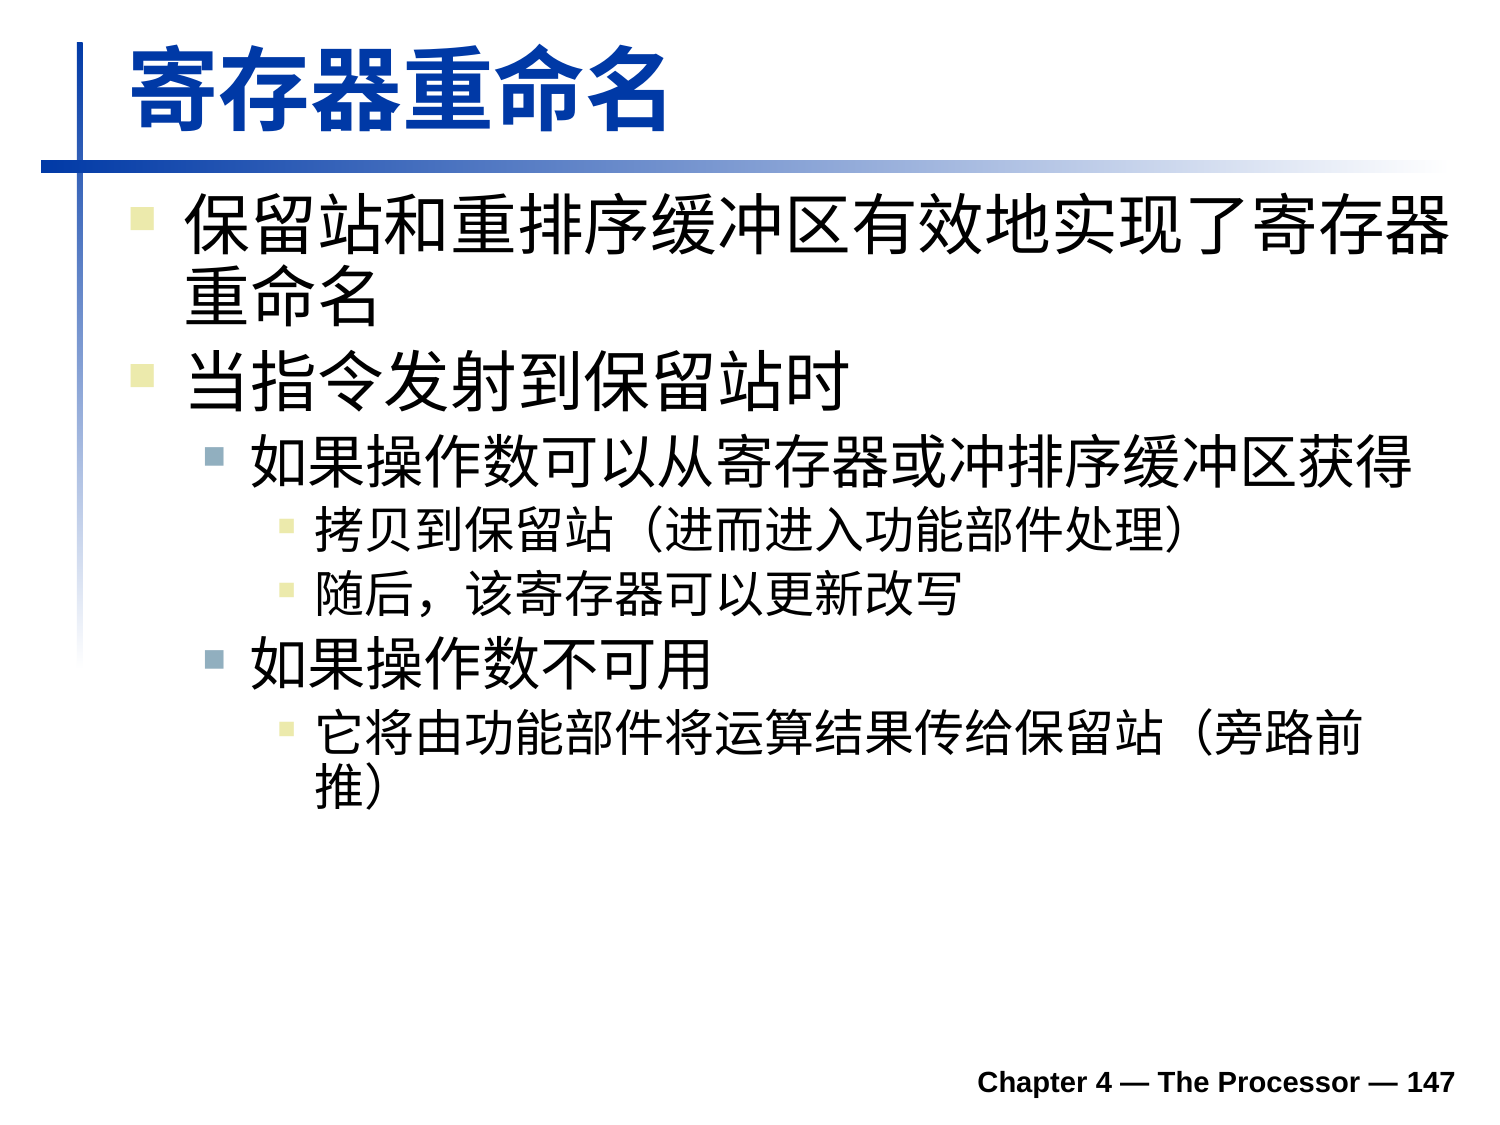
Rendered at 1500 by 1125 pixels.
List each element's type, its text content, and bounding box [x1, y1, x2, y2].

title 寄存器重命名 [112, 23, 1468, 149]
list 保留站和重排序缓冲区有效地实现了寄存器重命名 当指令发射到保留站时 如果操作数可以从寄存器或冲排序缓冲区获得 拷贝到保留站（进而进入功能部件处理） 随后，该寄存器可以更新改写 如果操作数不可用 它将由功能部件将运算结果传给保留站（旁路前推） [112, 184, 1469, 1024]
footer Chapter 4 — The Processor — [277, 1046, 1471, 1106]
